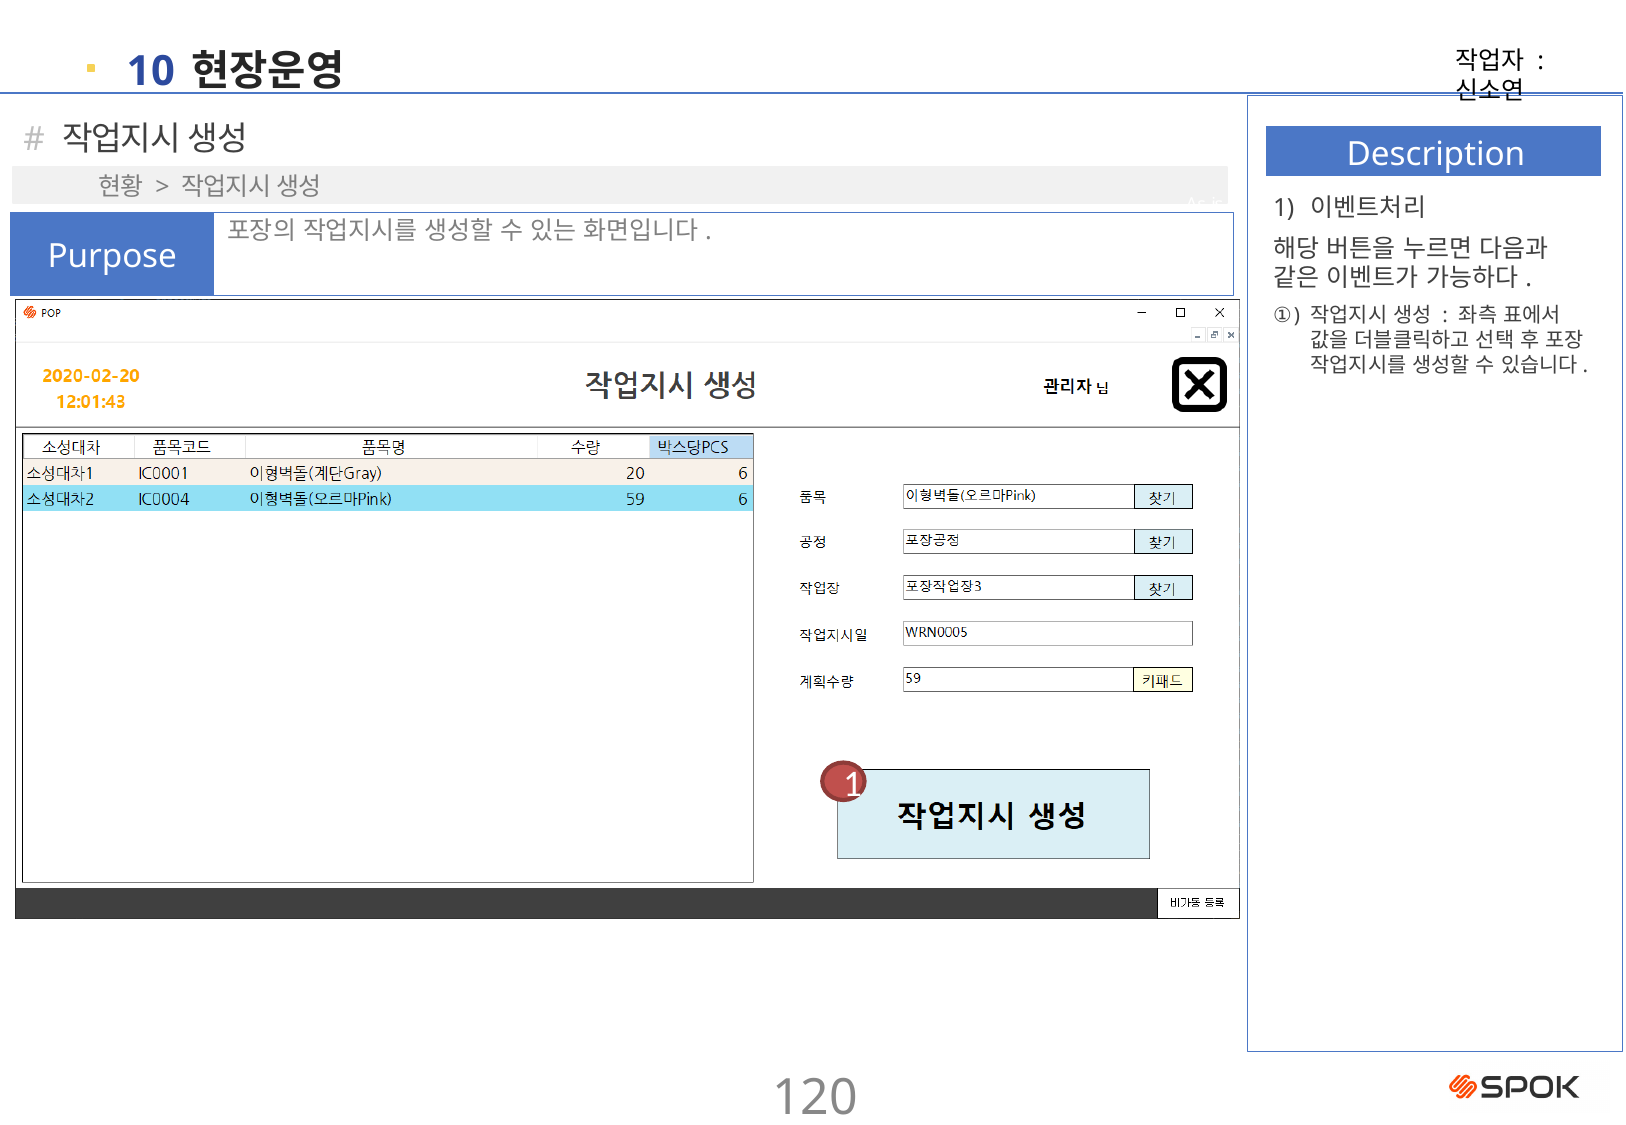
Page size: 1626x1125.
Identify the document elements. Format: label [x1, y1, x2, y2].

slide_number [483, 1064, 1142, 1125]
picture [1449, 1060, 1610, 1114]
picture [15, 299, 1241, 919]
text_box [0, 37, 1625, 1052]
